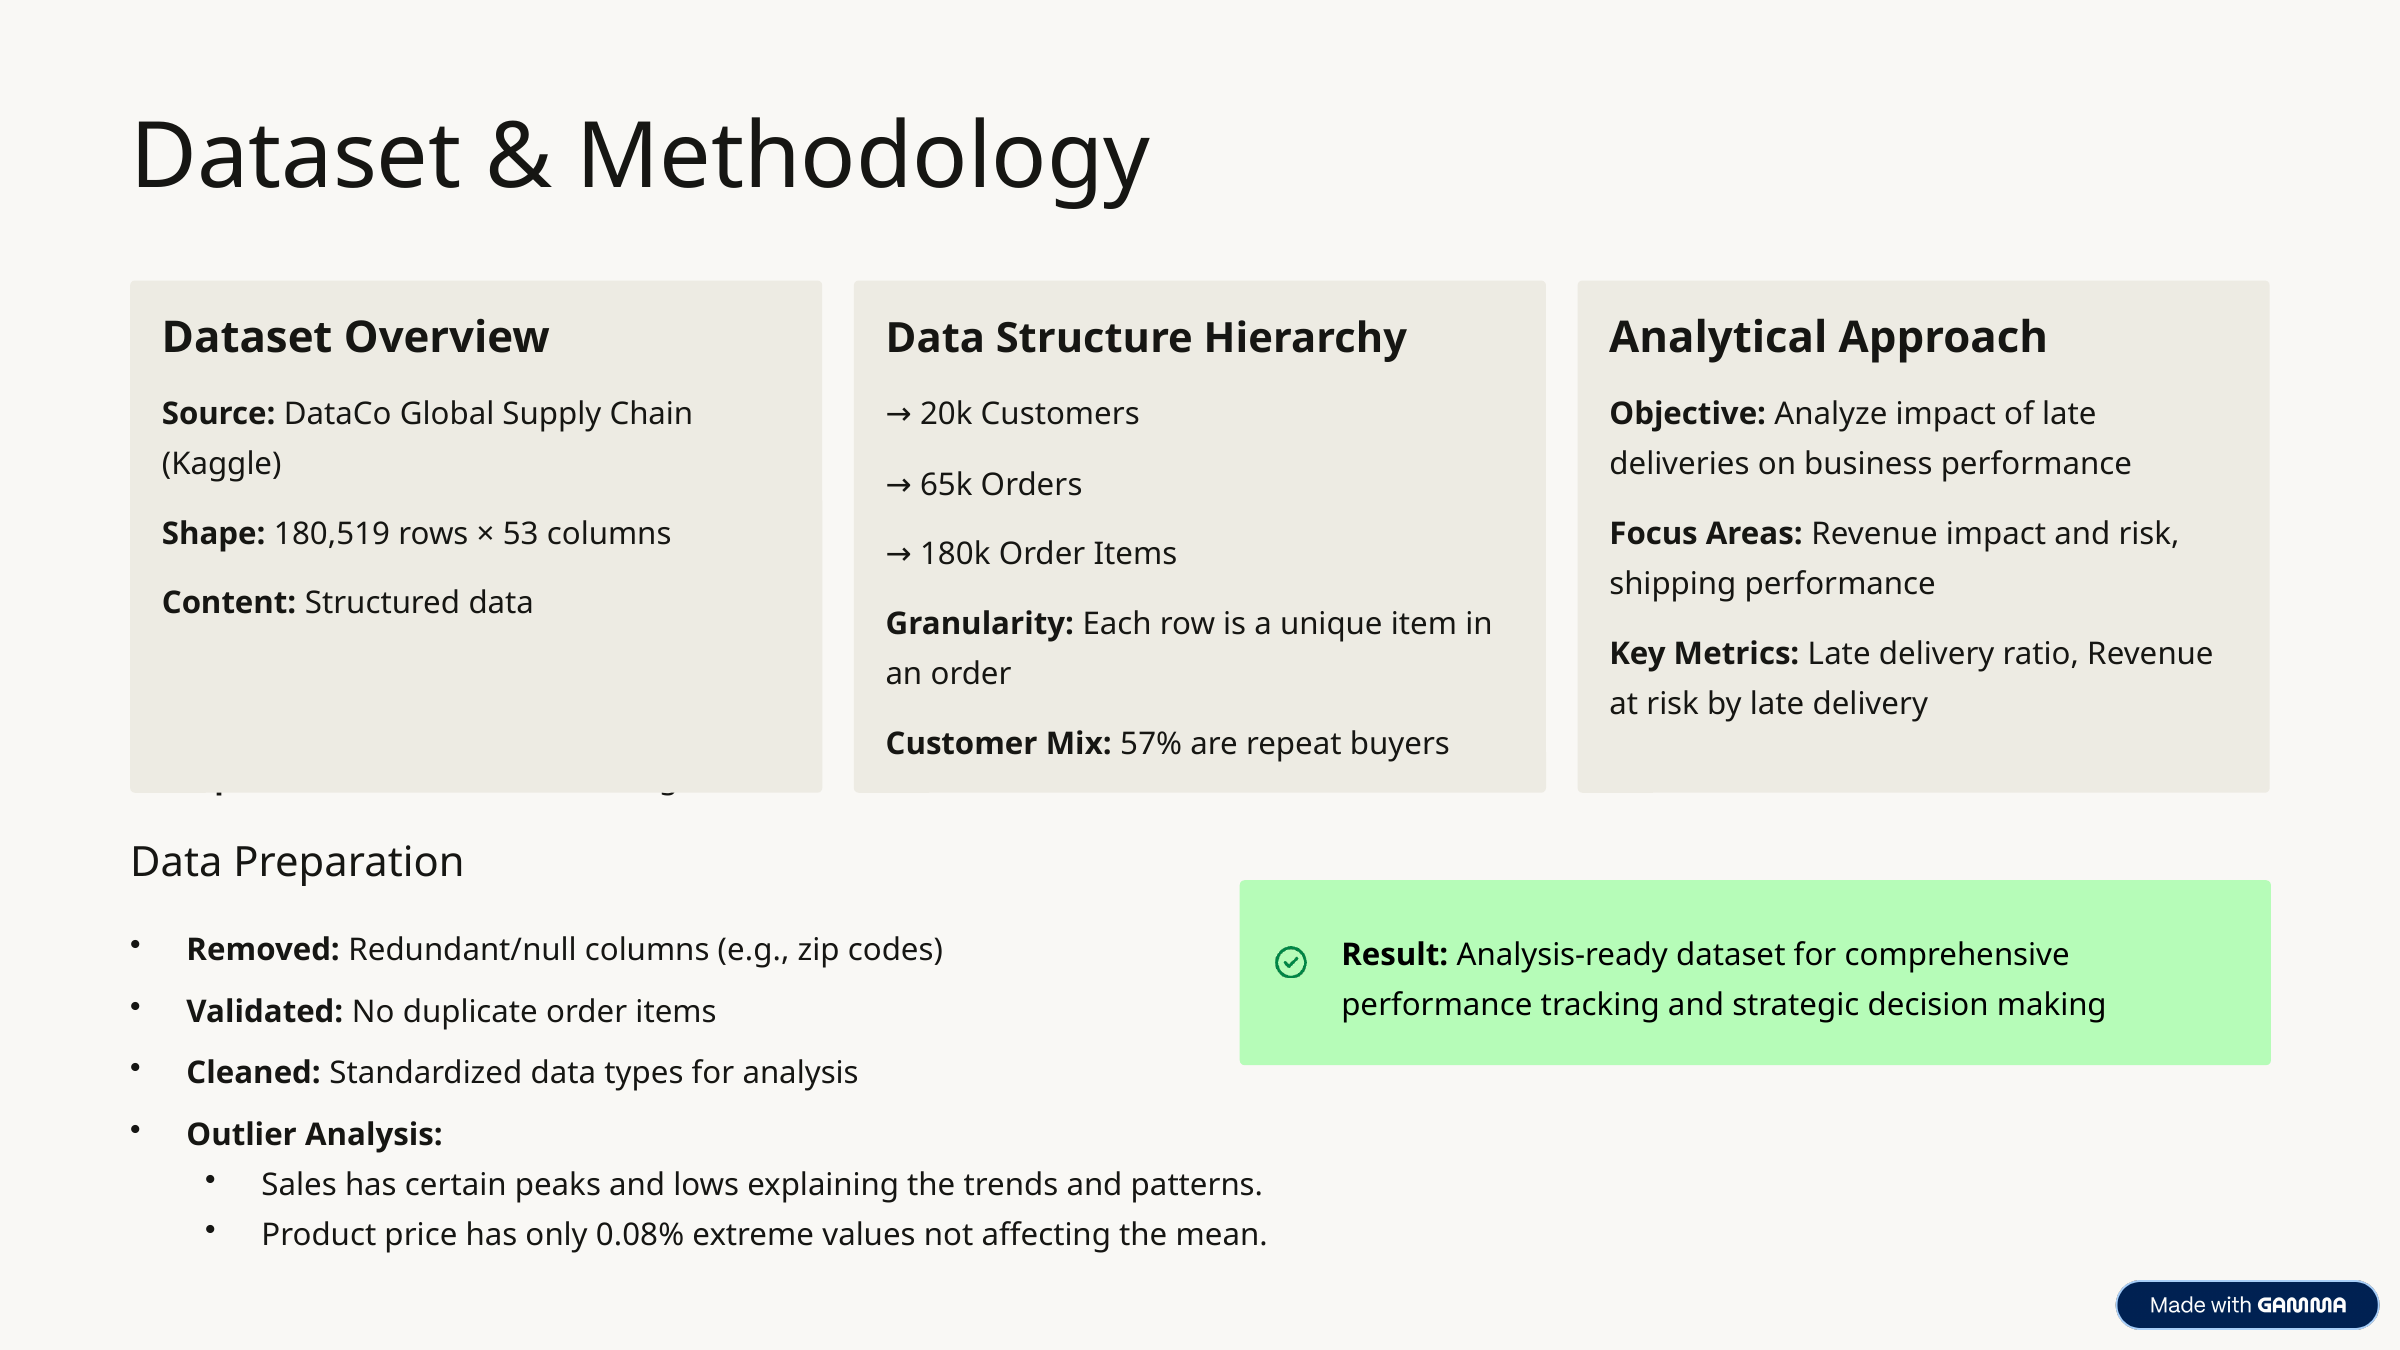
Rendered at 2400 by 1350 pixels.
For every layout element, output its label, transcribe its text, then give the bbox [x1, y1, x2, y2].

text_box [130, 280, 2270, 793]
picture [2106, 1271, 2389, 1339]
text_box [130, 835, 1311, 1262]
text_box Dataset & Methodology [130, 108, 1012, 207]
text_box Result: Analysis-ready dataset for comprehensive performance tracking and strategic decision making [1341, 922, 2239, 1024]
text_box [1311, 880, 2271, 1066]
